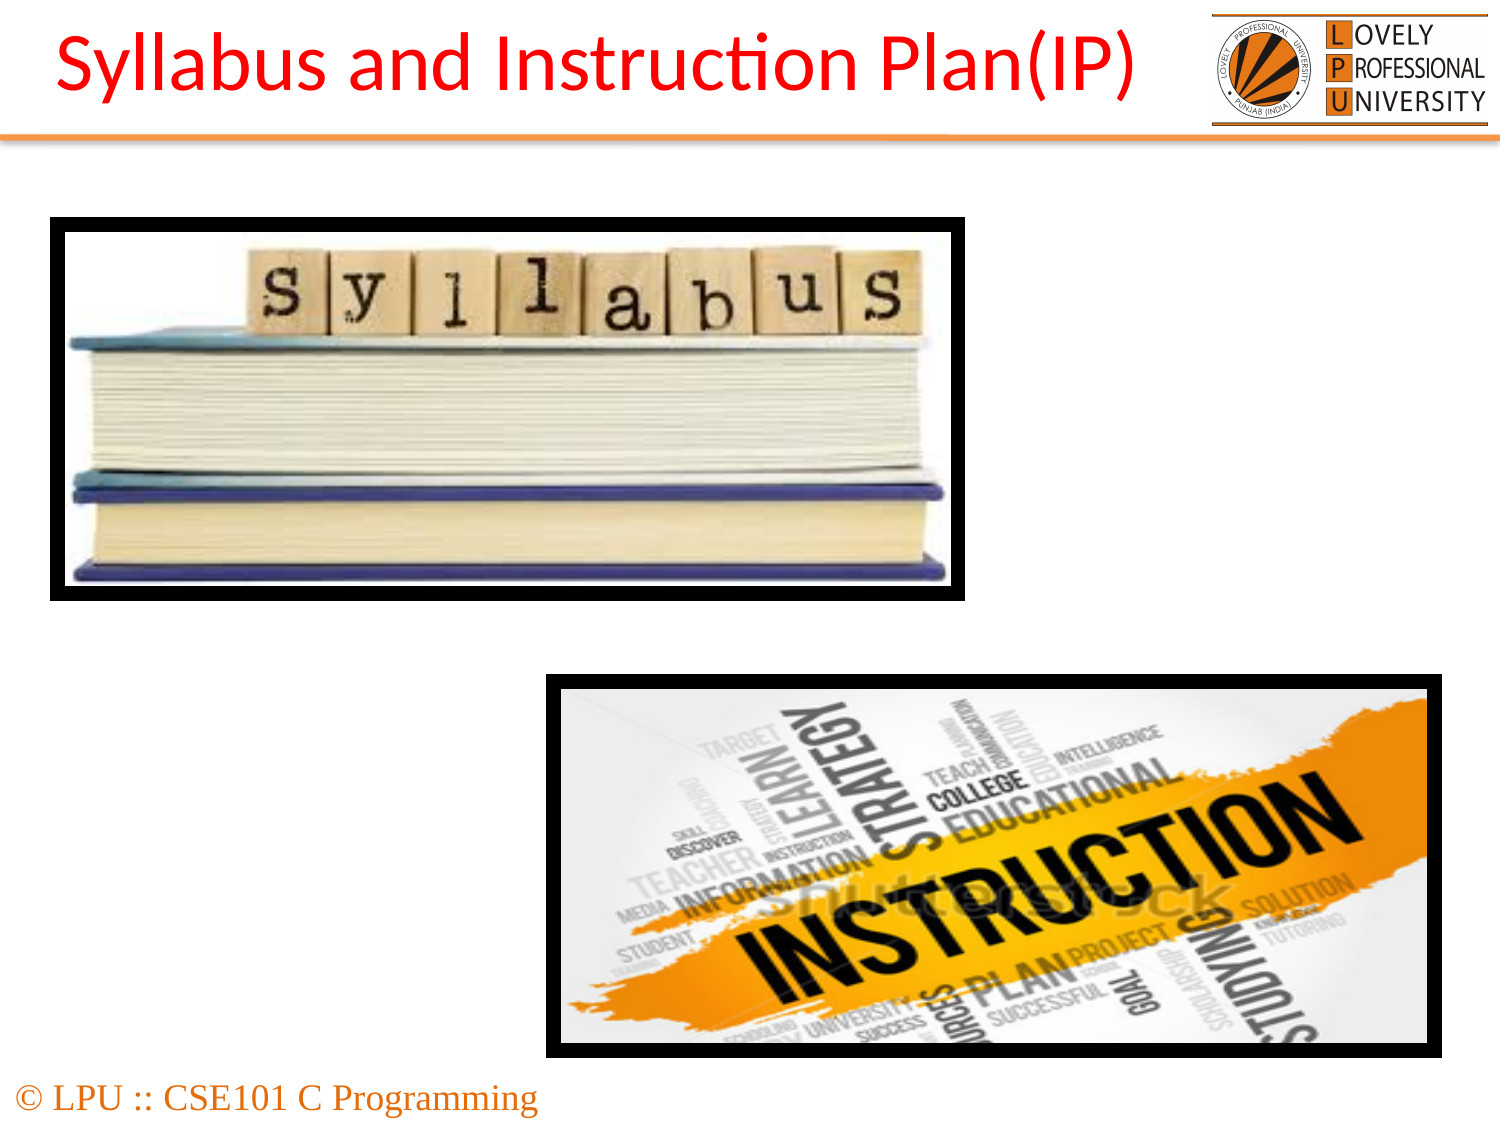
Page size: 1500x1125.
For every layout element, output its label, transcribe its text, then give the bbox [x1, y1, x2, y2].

picture [1212, 14, 1488, 126]
title Syllabus and Instruction Plan(IP) [0, 0, 1196, 129]
picture [560, 688, 1428, 1044]
picture [64, 231, 951, 587]
